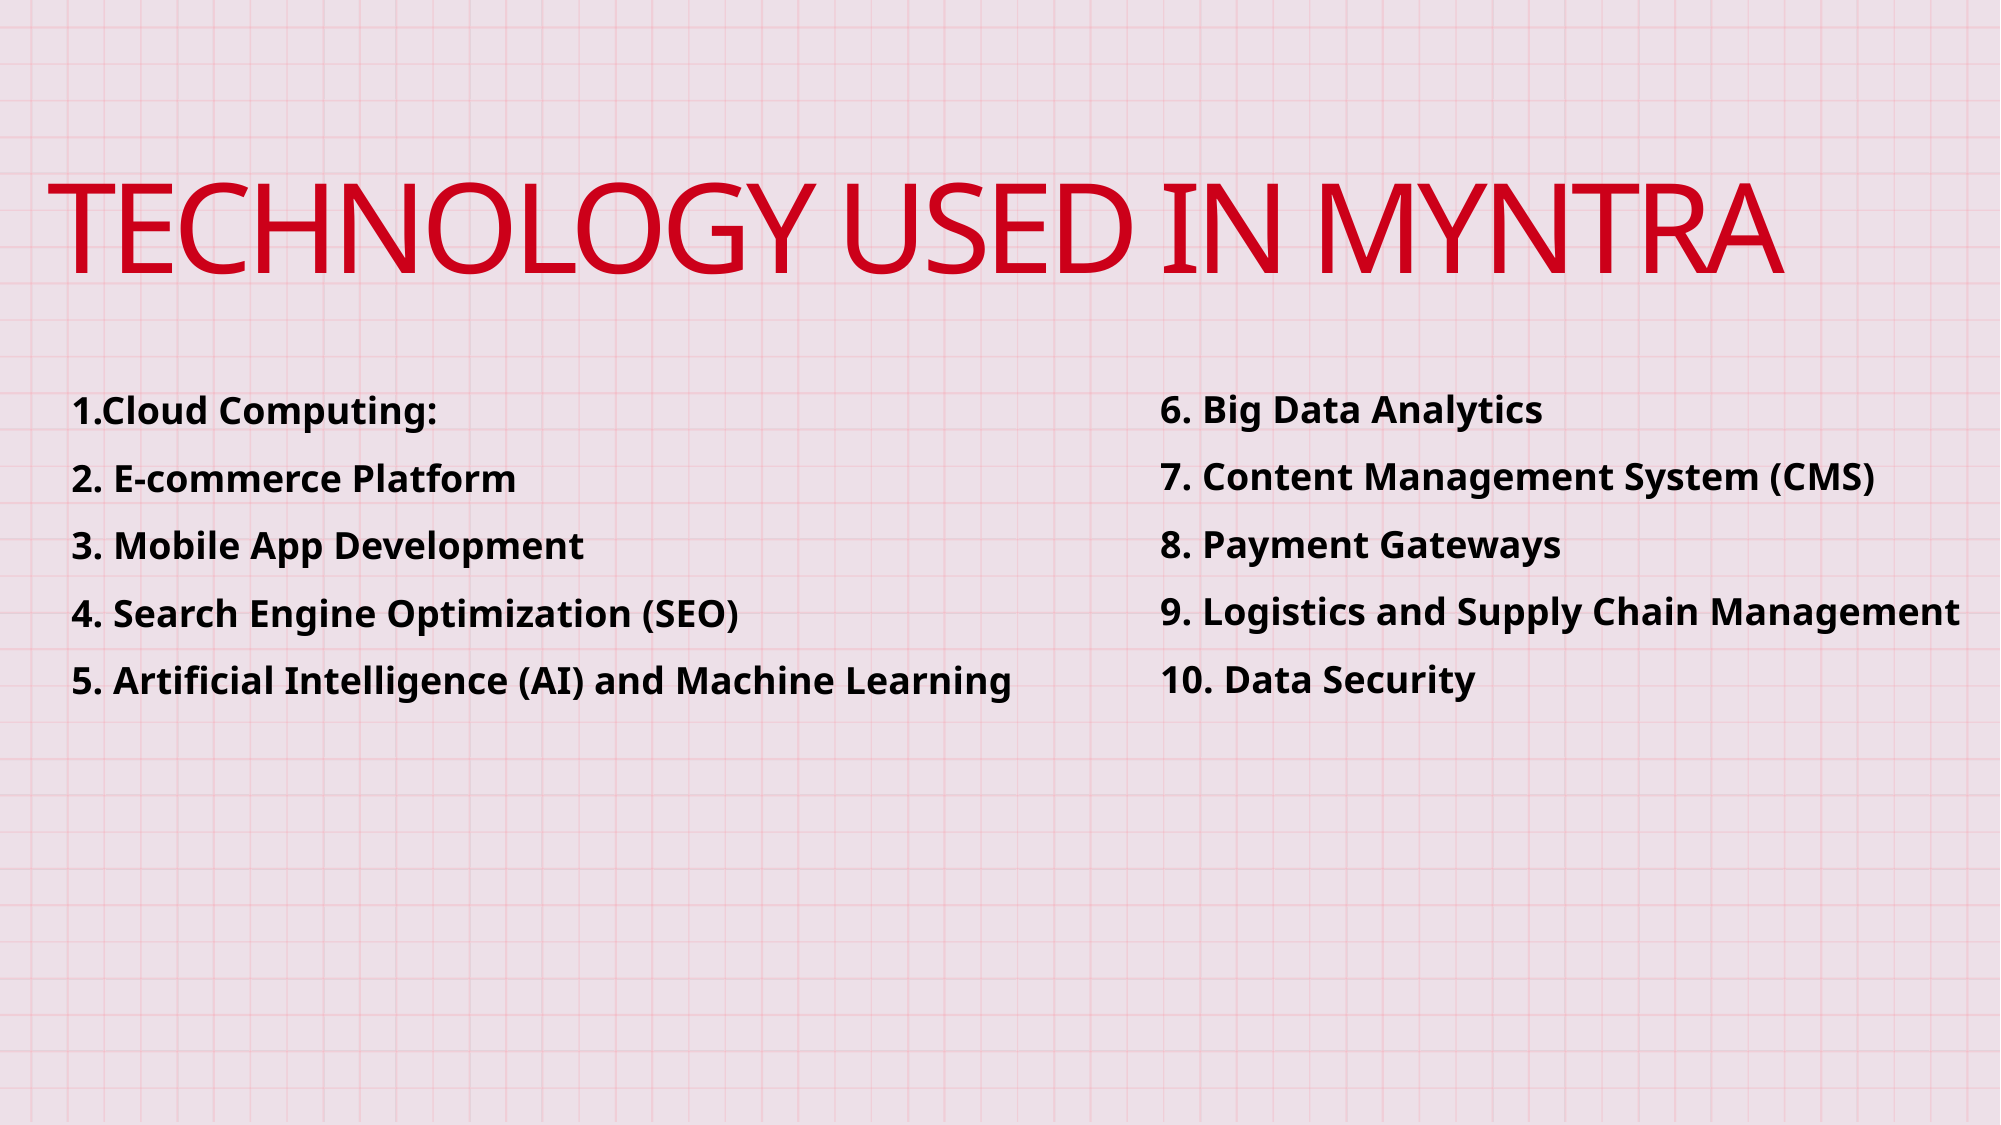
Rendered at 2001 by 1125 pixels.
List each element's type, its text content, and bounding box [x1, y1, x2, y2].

title TECHNOLOGY USED IN MYNTRA [32, 81, 1968, 299]
picture [0, 0, 2000, 1122]
text_box 6. Big Data Analytics 7. Content Management System (CMS) 8. Payment Gateways 9. Logistics and Supply Chain Management 10. Data Security [1145, 355, 2000, 709]
text_box 1.Cloud Computing: 2. E-commerce Platform 3. Mobile App Development 4. Search Engine Optimization (SEO) 5. Artificial Intelligence (AI) and Machine Learning [56, 357, 1471, 710]
